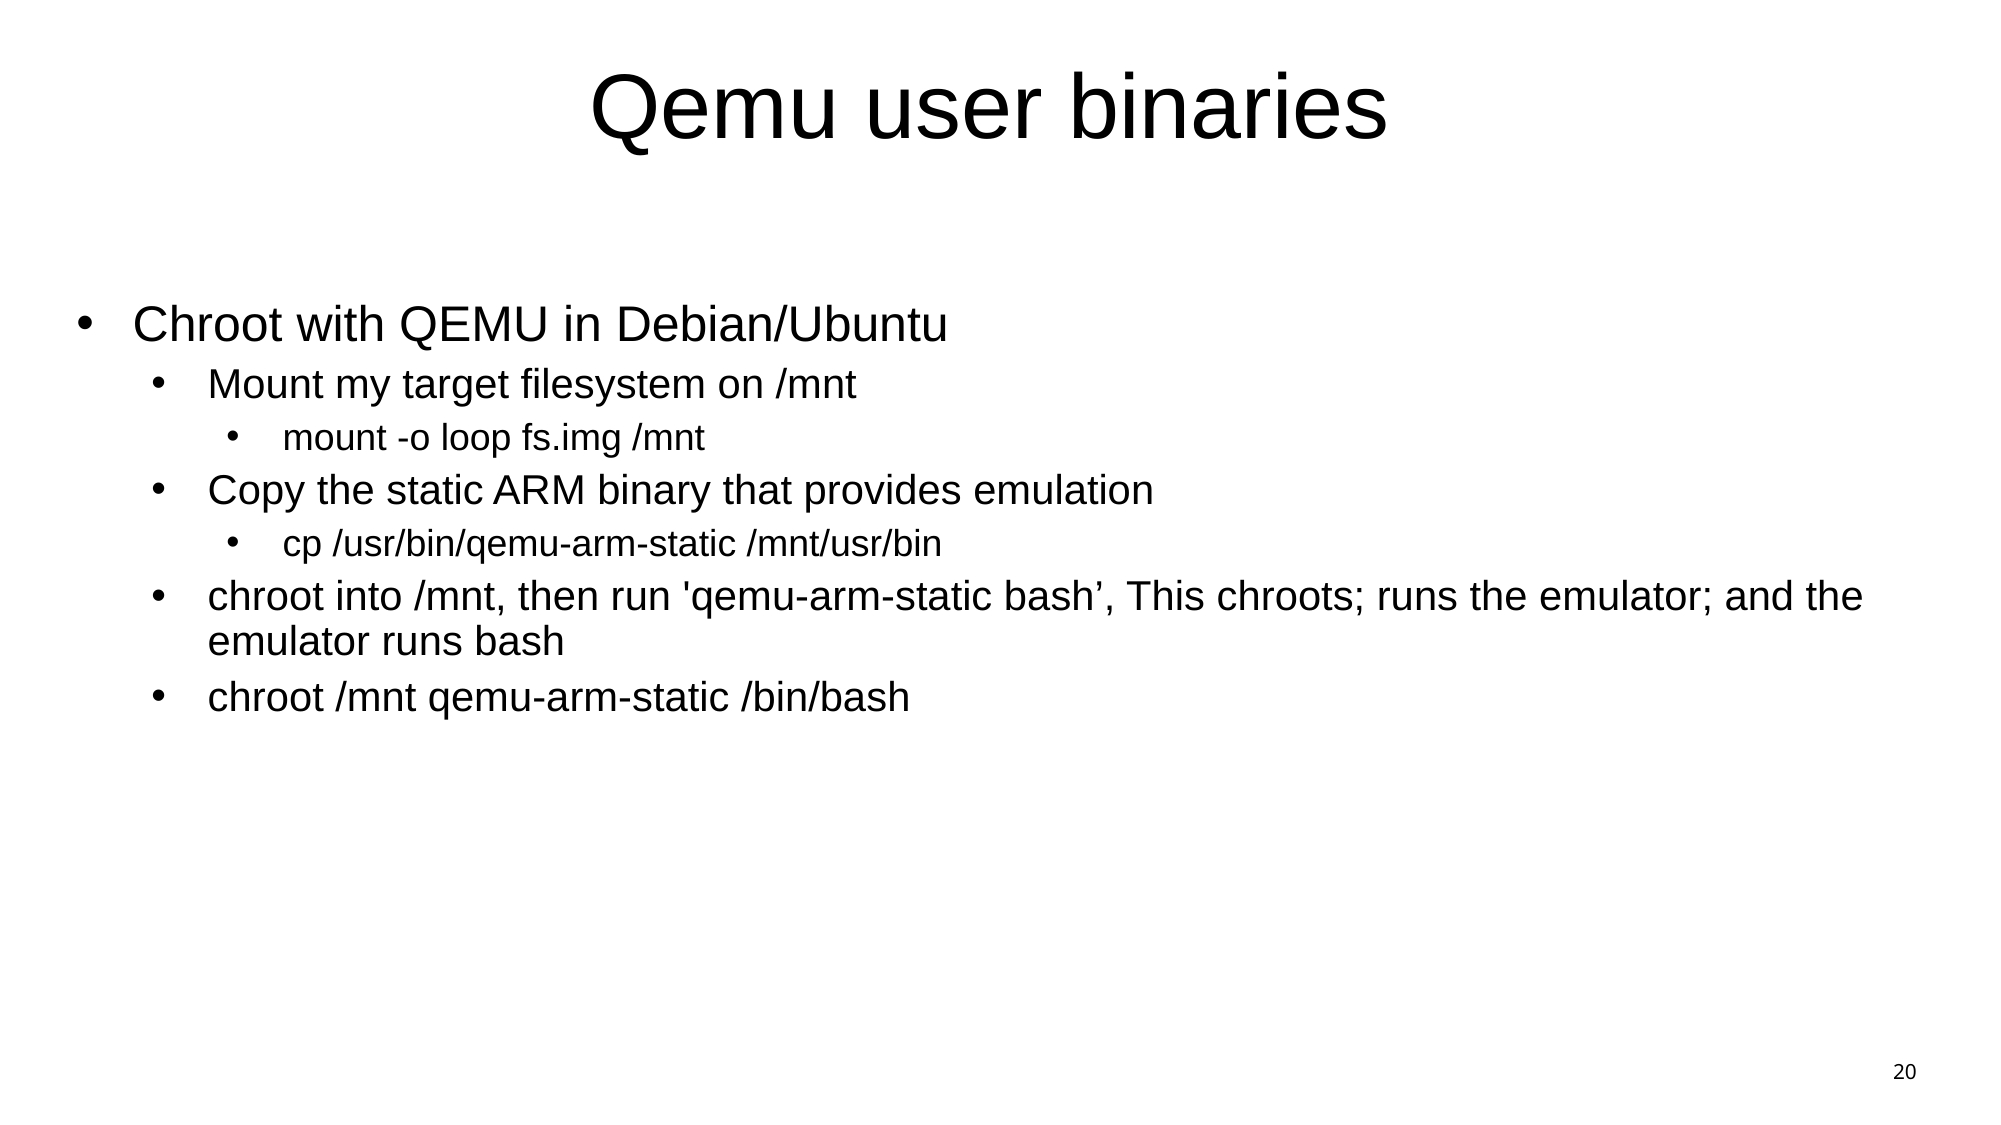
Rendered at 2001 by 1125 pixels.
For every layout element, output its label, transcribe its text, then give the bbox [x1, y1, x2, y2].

slide_number 20 [1855, 1042, 1955, 1103]
title Qemu user binaries [5, 37, 1976, 181]
text_box Chroot with QEMU in Debian/Ubuntu Mount my target filesystem on /mnt mount -o loop fs.img /mnt Copy the static ARM binary that provides emulation cp /usr/bin/qemu-arm-static /mnt/usr/bin chroot into /mnt, then run 'qemu-arm-static bash’, This chroots; runs the emulator; and the emulator runs bash chroot /mnt qemu-arm-static /bin/bash [61, 290, 1945, 957]
